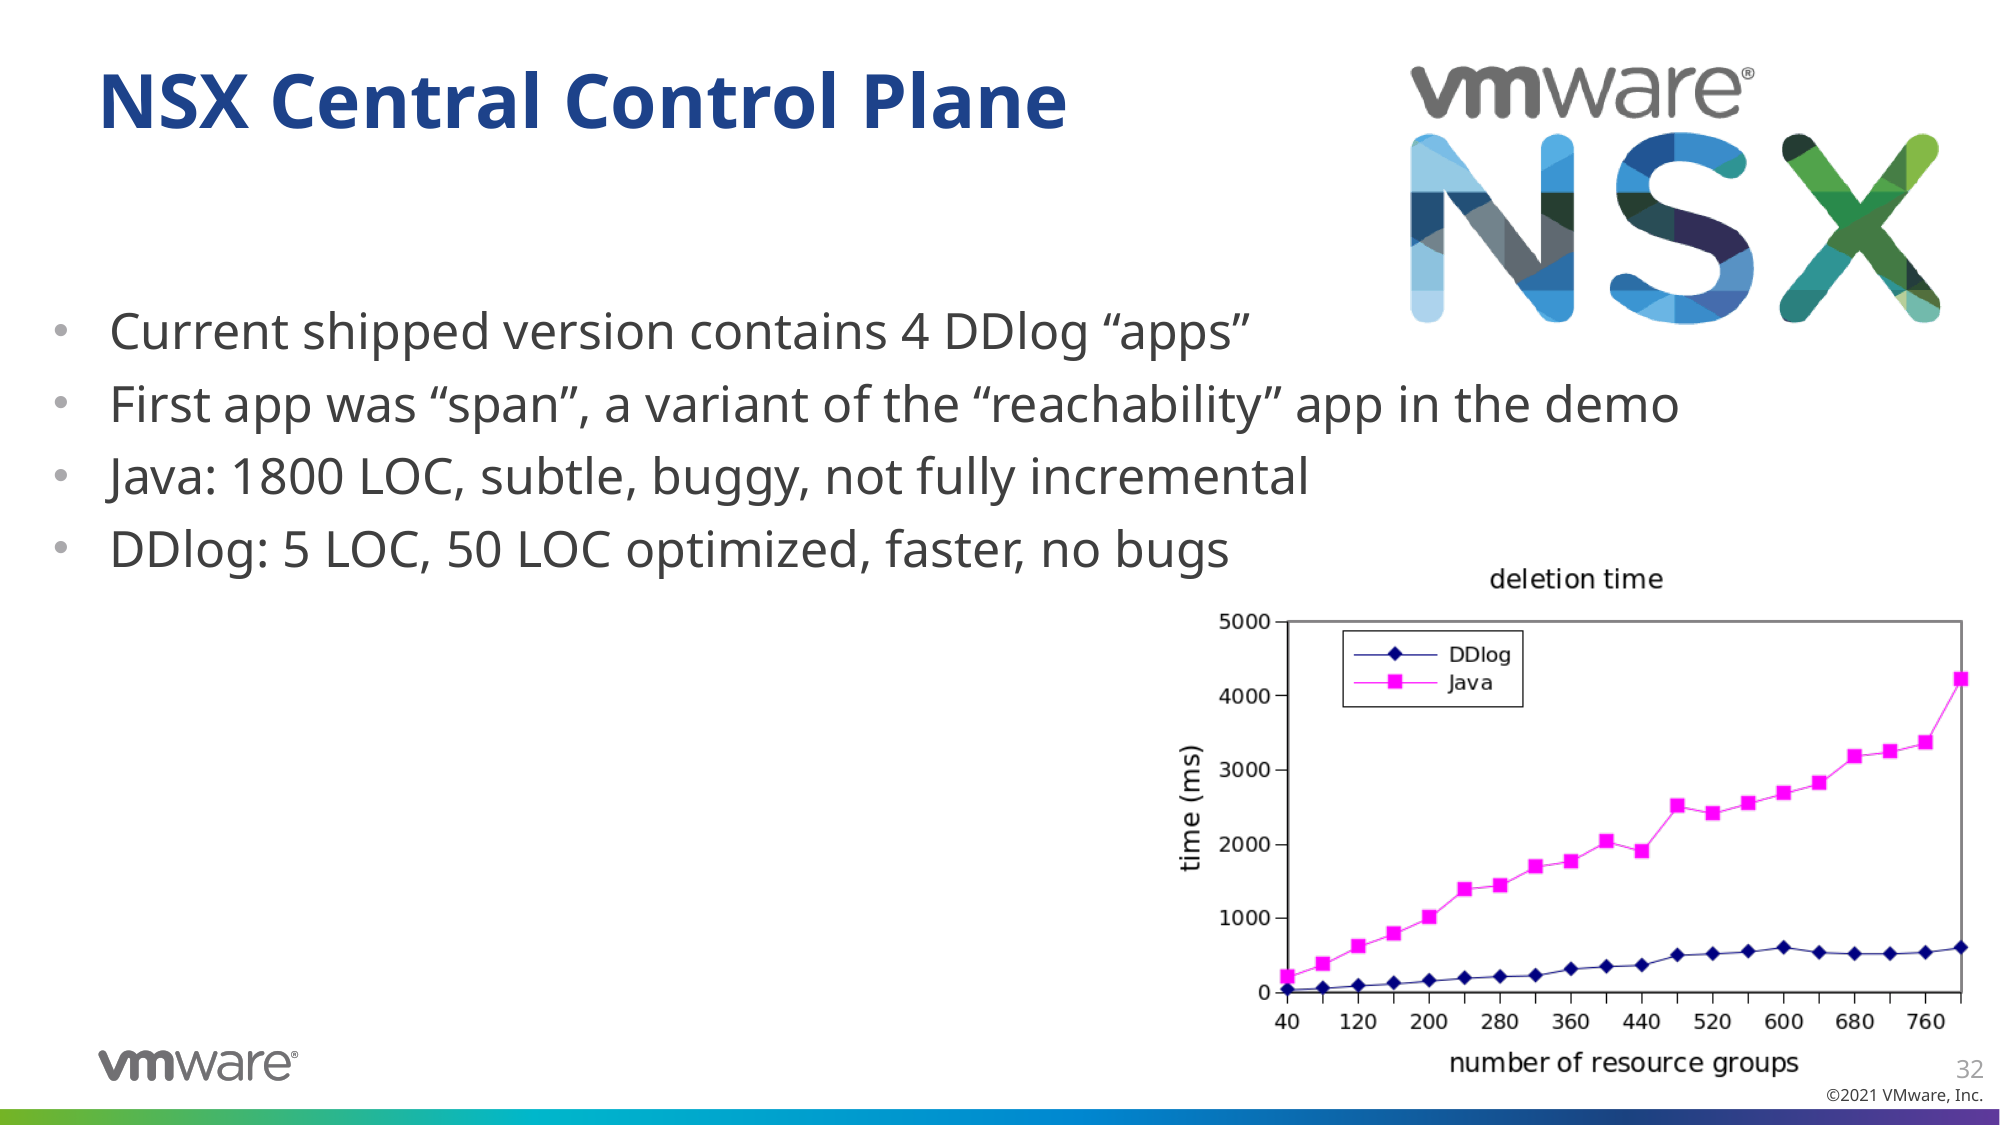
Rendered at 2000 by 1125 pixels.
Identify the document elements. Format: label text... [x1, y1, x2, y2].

title NSX Central Control Plane [97, 81, 1375, 145]
picture [1173, 562, 1982, 1081]
list Current shipped version contains 4 DDlog “apps” First app was “span”, a variant of the “reachability” app in the demo Java: 1800 LOC, subtle, buggy, not fully incremental DDlog: 5 LOC, 50 LOC optimized, faster, no bugs [53, 299, 1862, 1014]
picture [1075, 1109, 2000, 1125]
slide_number 32 [1917, 1040, 2000, 1101]
picture [1380, 45, 1963, 346]
picture [0, 1020, 720, 1125]
